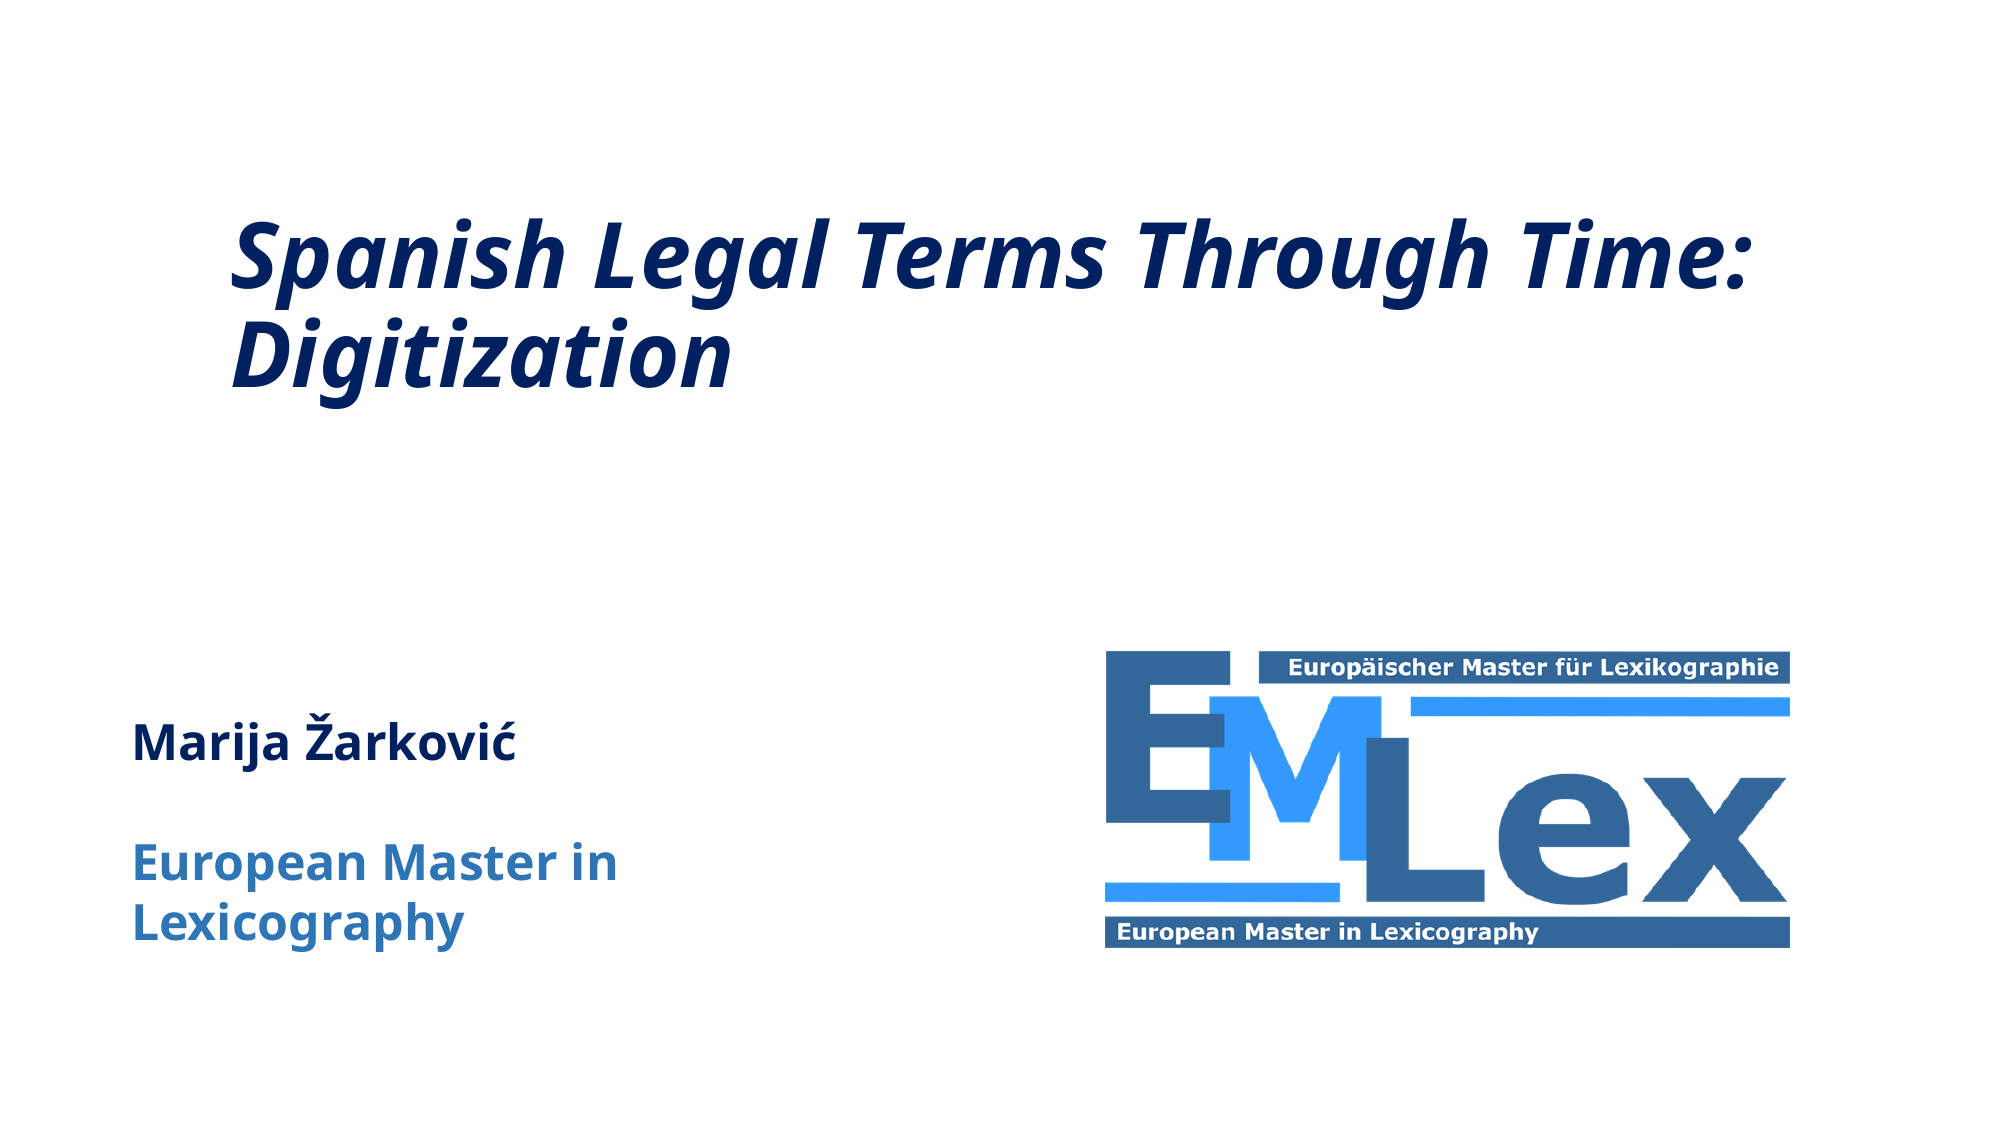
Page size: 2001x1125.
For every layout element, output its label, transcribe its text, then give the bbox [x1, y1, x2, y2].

text_box Marija Žarković European Master in Lexicography [116, 703, 858, 1078]
title Spanish Legal Terms Through Time: Digitization [215, 199, 1940, 417]
picture [1105, 651, 1790, 948]
